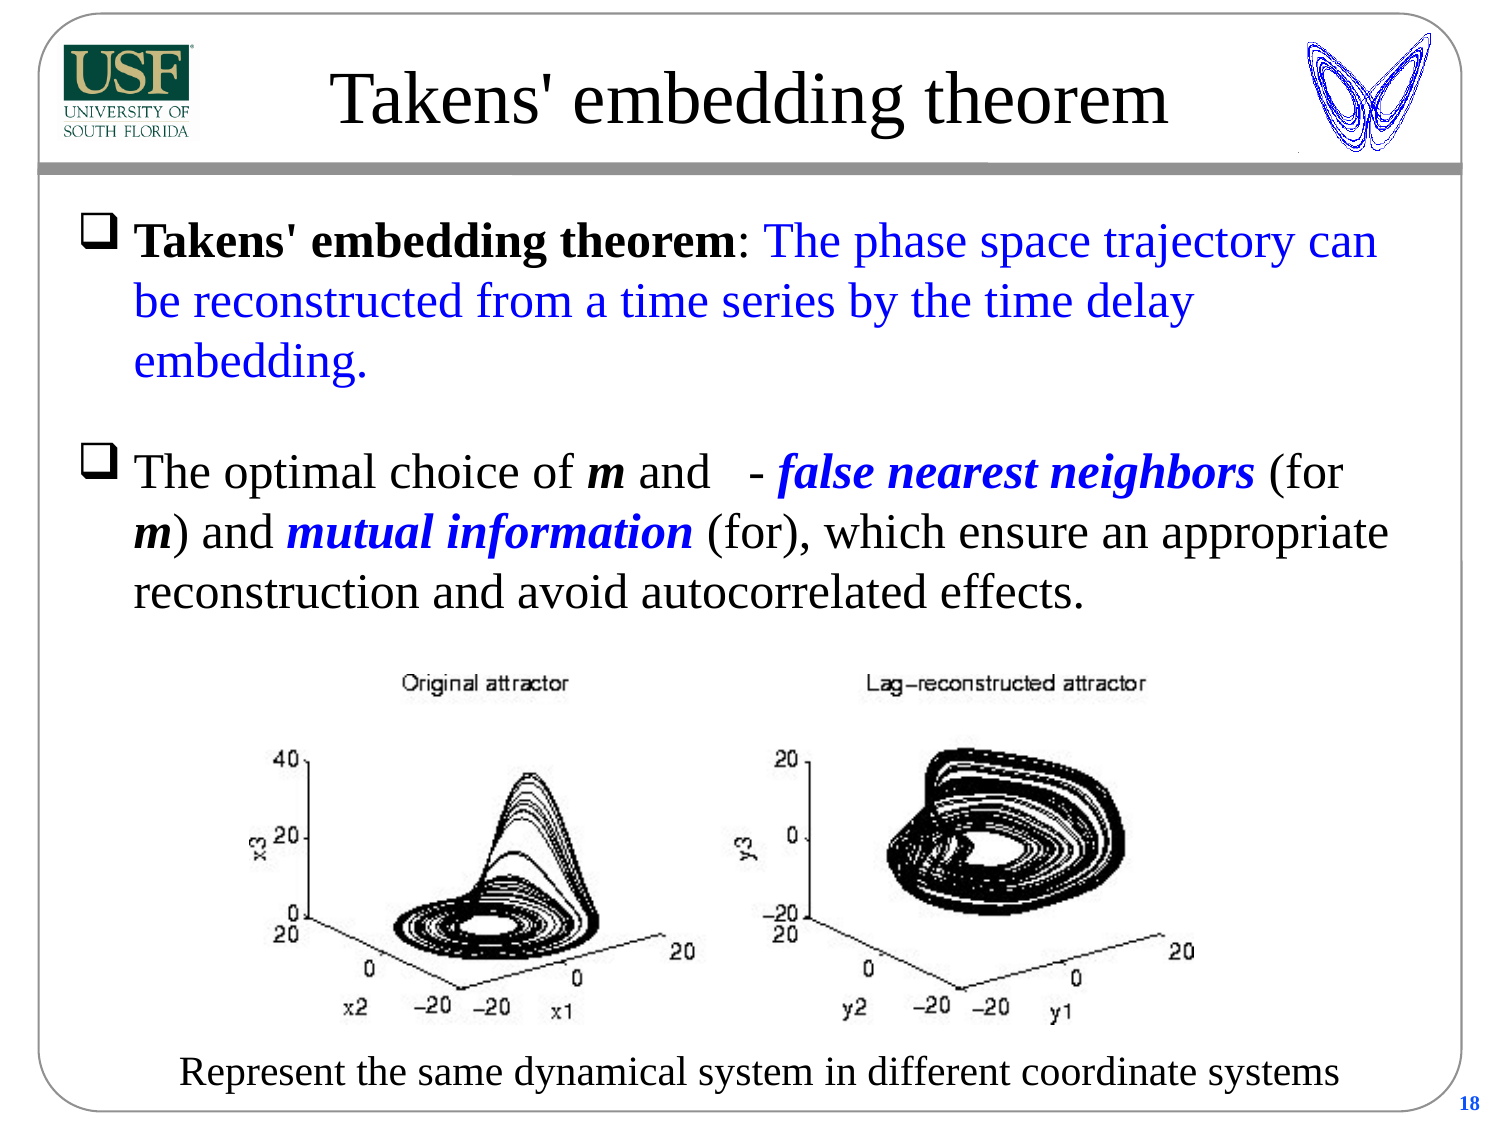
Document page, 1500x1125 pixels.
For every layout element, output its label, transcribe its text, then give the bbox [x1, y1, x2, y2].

title Takens' embedding theorem [199, 36, 1301, 151]
picture [57, 40, 199, 141]
text_box Represent the same dynamical system in different coordinate systems [145, 1012, 1375, 1125]
picture [249, 674, 1194, 1026]
picture [1298, 28, 1438, 153]
